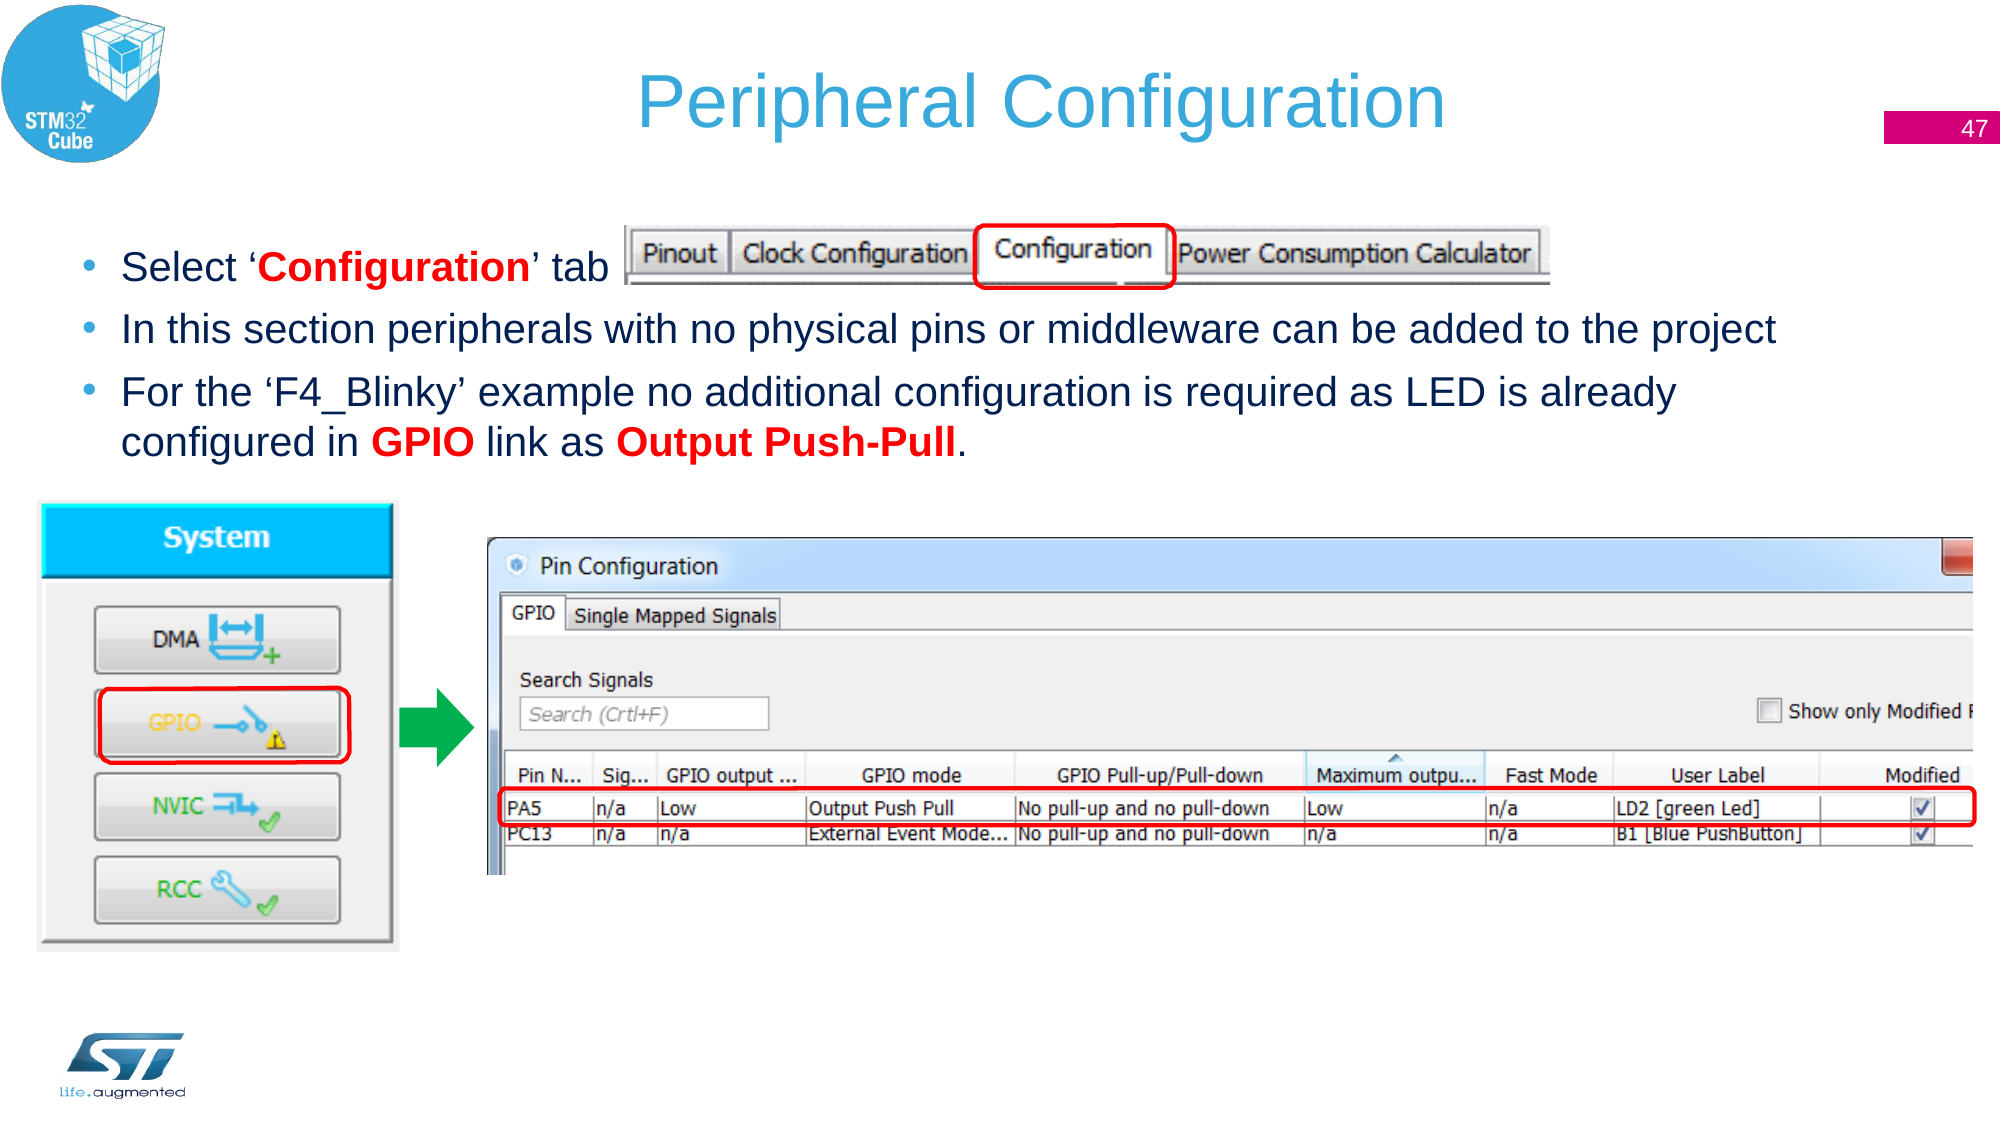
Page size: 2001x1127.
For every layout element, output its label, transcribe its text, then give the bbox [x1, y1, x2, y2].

text_box [624, 225, 981, 285]
text_box [99, 687, 350, 763]
title Peripheral Configuration [54, 3, 1448, 192]
picture [49, 1023, 196, 1105]
text_box [36, 500, 400, 952]
text_box Select ‘Configuration’ tab In this section peripherals with no physical pins or middleware can be added to the project For the ‘F4_Blinky’ example no additional configuration is required as LED is already configured in GPIO link as Output Push-Pull. [79, 239, 1778, 465]
text_box 19 [1944, 144, 1986, 151]
text_box [974, 225, 1175, 288]
text_box [499, 787, 1975, 826]
text_box [399, 687, 475, 768]
text_box [487, 537, 1973, 875]
slide_number 47 [1884, 111, 2000, 144]
text_box [0, 0, 166, 166]
text_box [1168, 225, 1551, 285]
